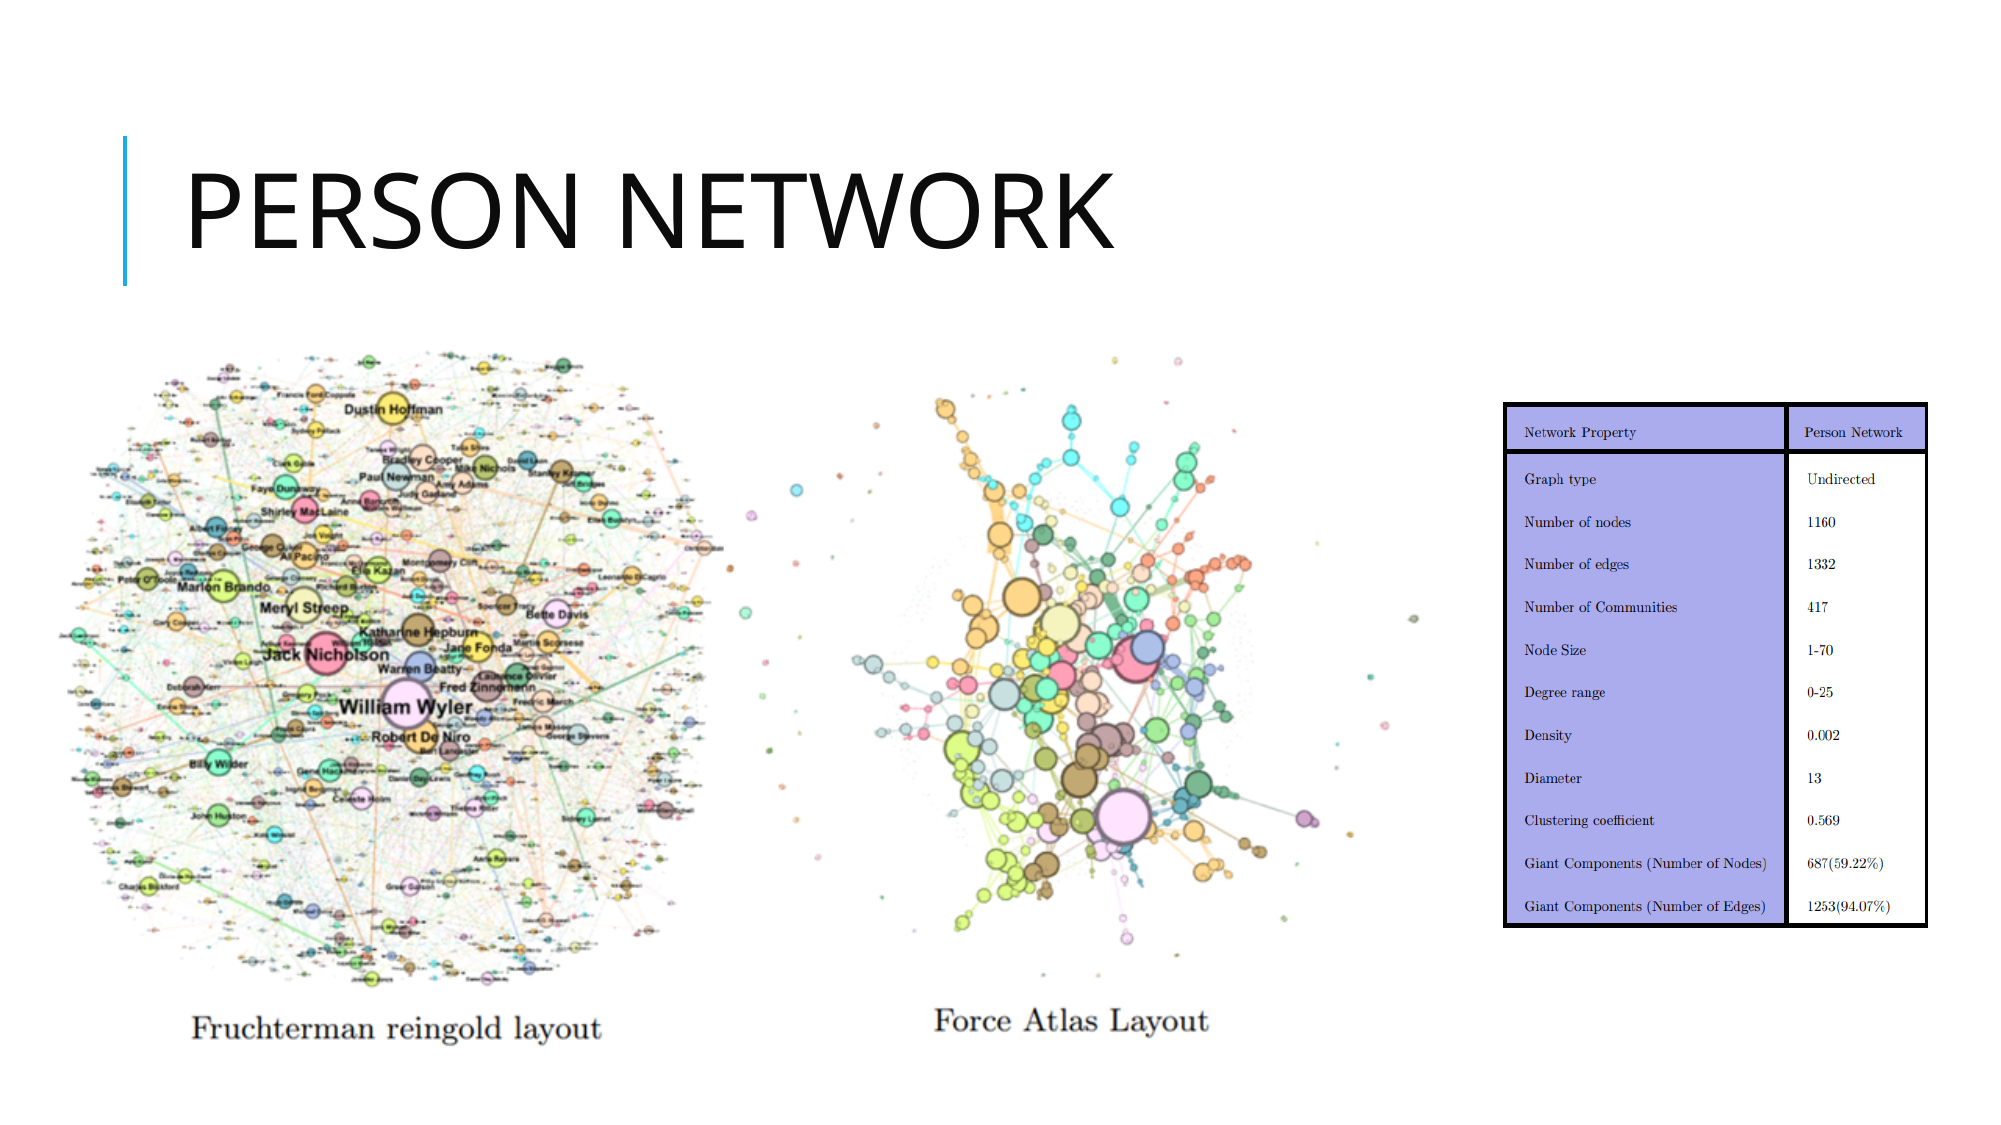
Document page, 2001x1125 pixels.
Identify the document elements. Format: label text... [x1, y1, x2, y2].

picture [1499, 400, 1928, 930]
title PERSON NETWORK [168, 96, 1763, 342]
picture [26, 326, 1433, 1054]
